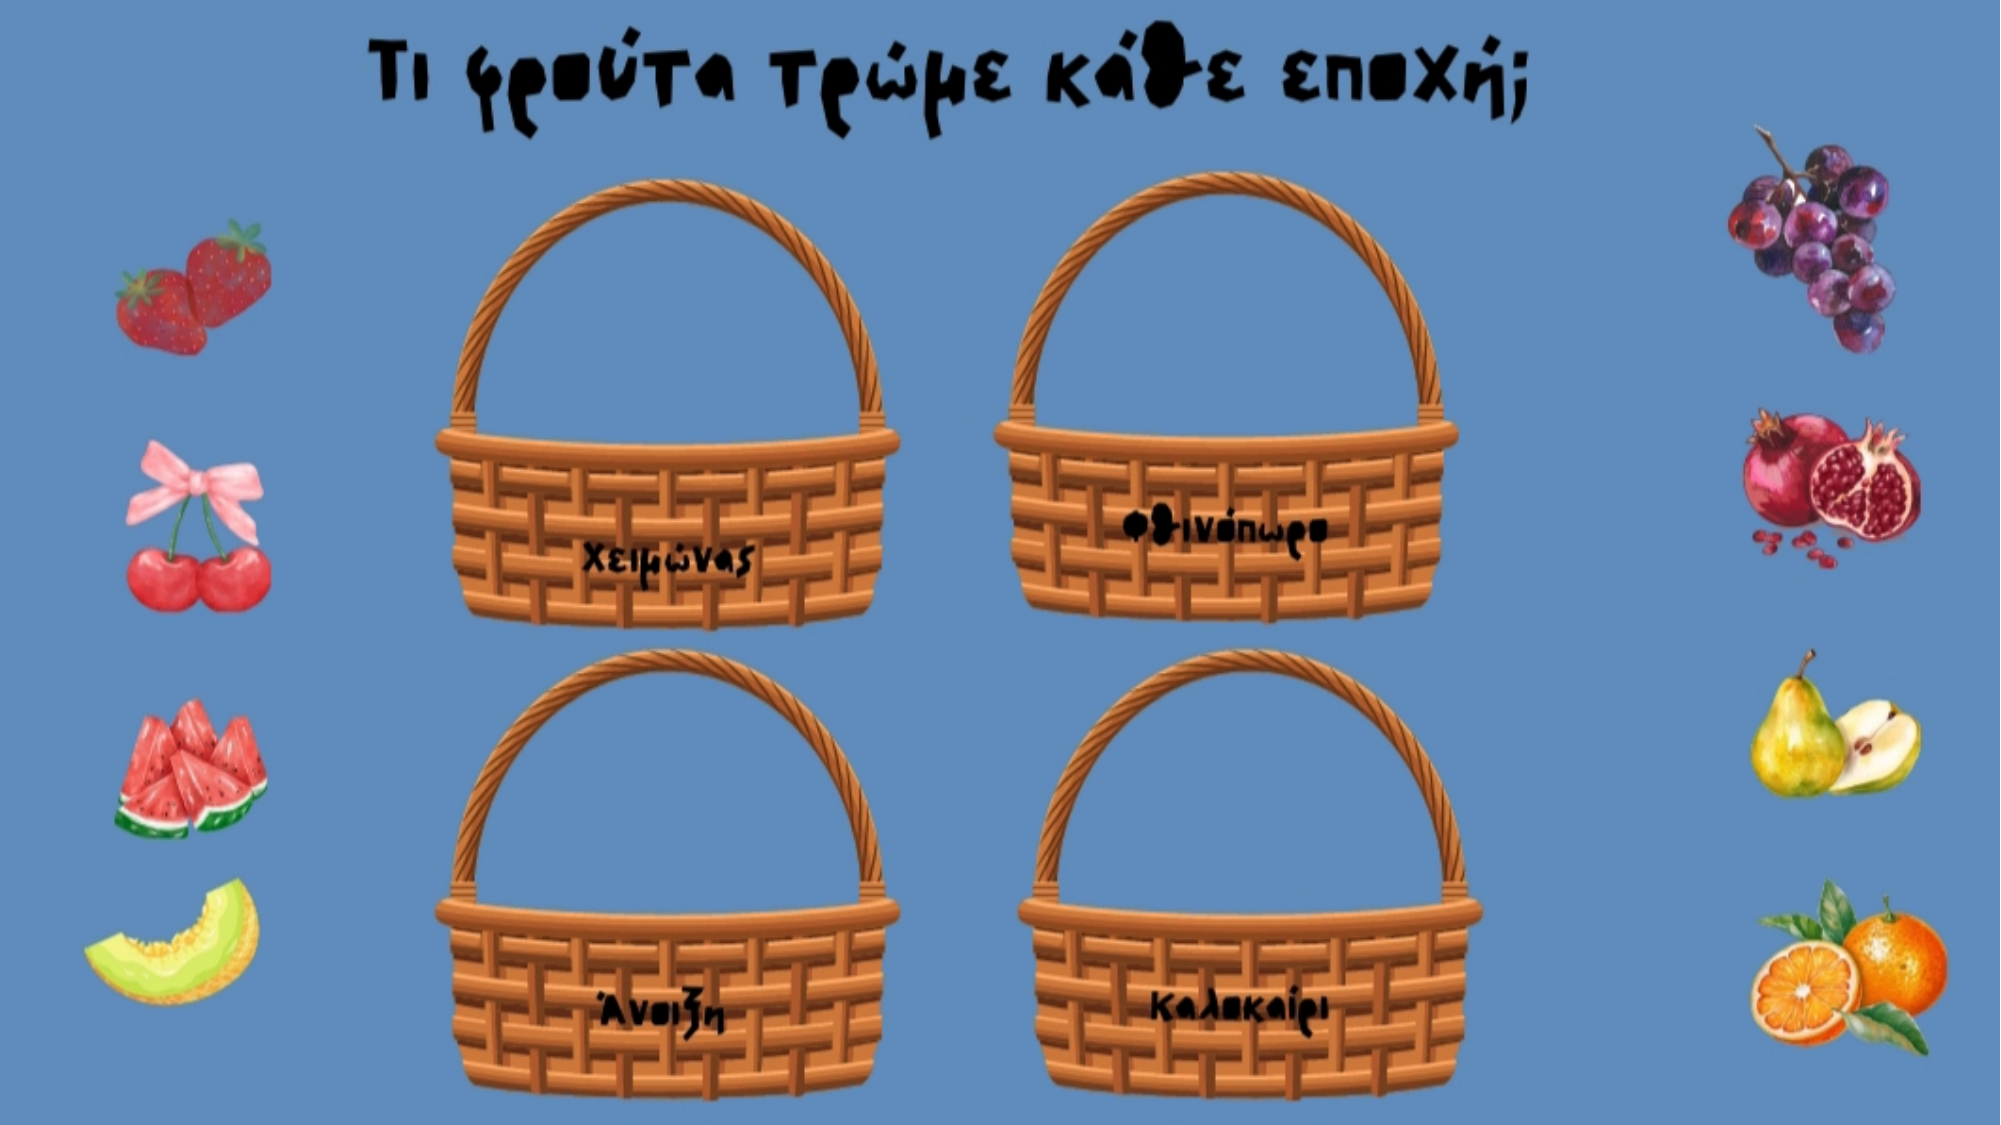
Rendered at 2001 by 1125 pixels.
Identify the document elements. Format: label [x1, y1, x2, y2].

list [0, 0, 2000, 1125]
